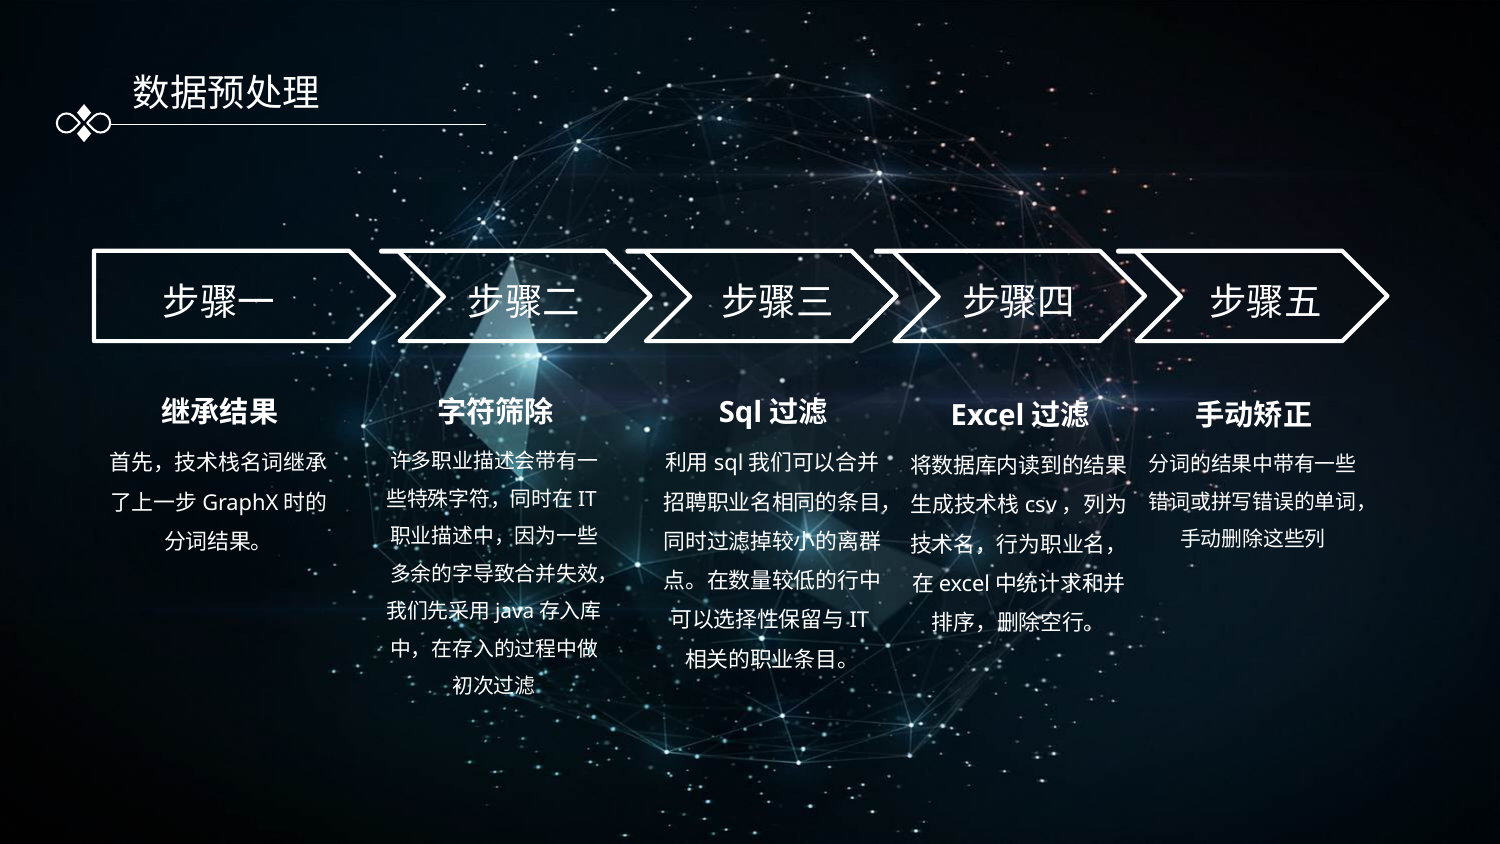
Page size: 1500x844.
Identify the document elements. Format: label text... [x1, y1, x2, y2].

picture [0, 0, 1500, 844]
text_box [369, 386, 619, 705]
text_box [875, 250, 1116, 342]
text_box 数据预处理 [121, 63, 499, 120]
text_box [1117, 250, 1388, 342]
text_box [93, 250, 379, 342]
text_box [93, 386, 344, 559]
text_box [647, 386, 898, 678]
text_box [627, 250, 874, 342]
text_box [894, 389, 1144, 641]
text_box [1128, 389, 1378, 556]
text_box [380, 250, 626, 342]
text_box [56, 103, 486, 143]
